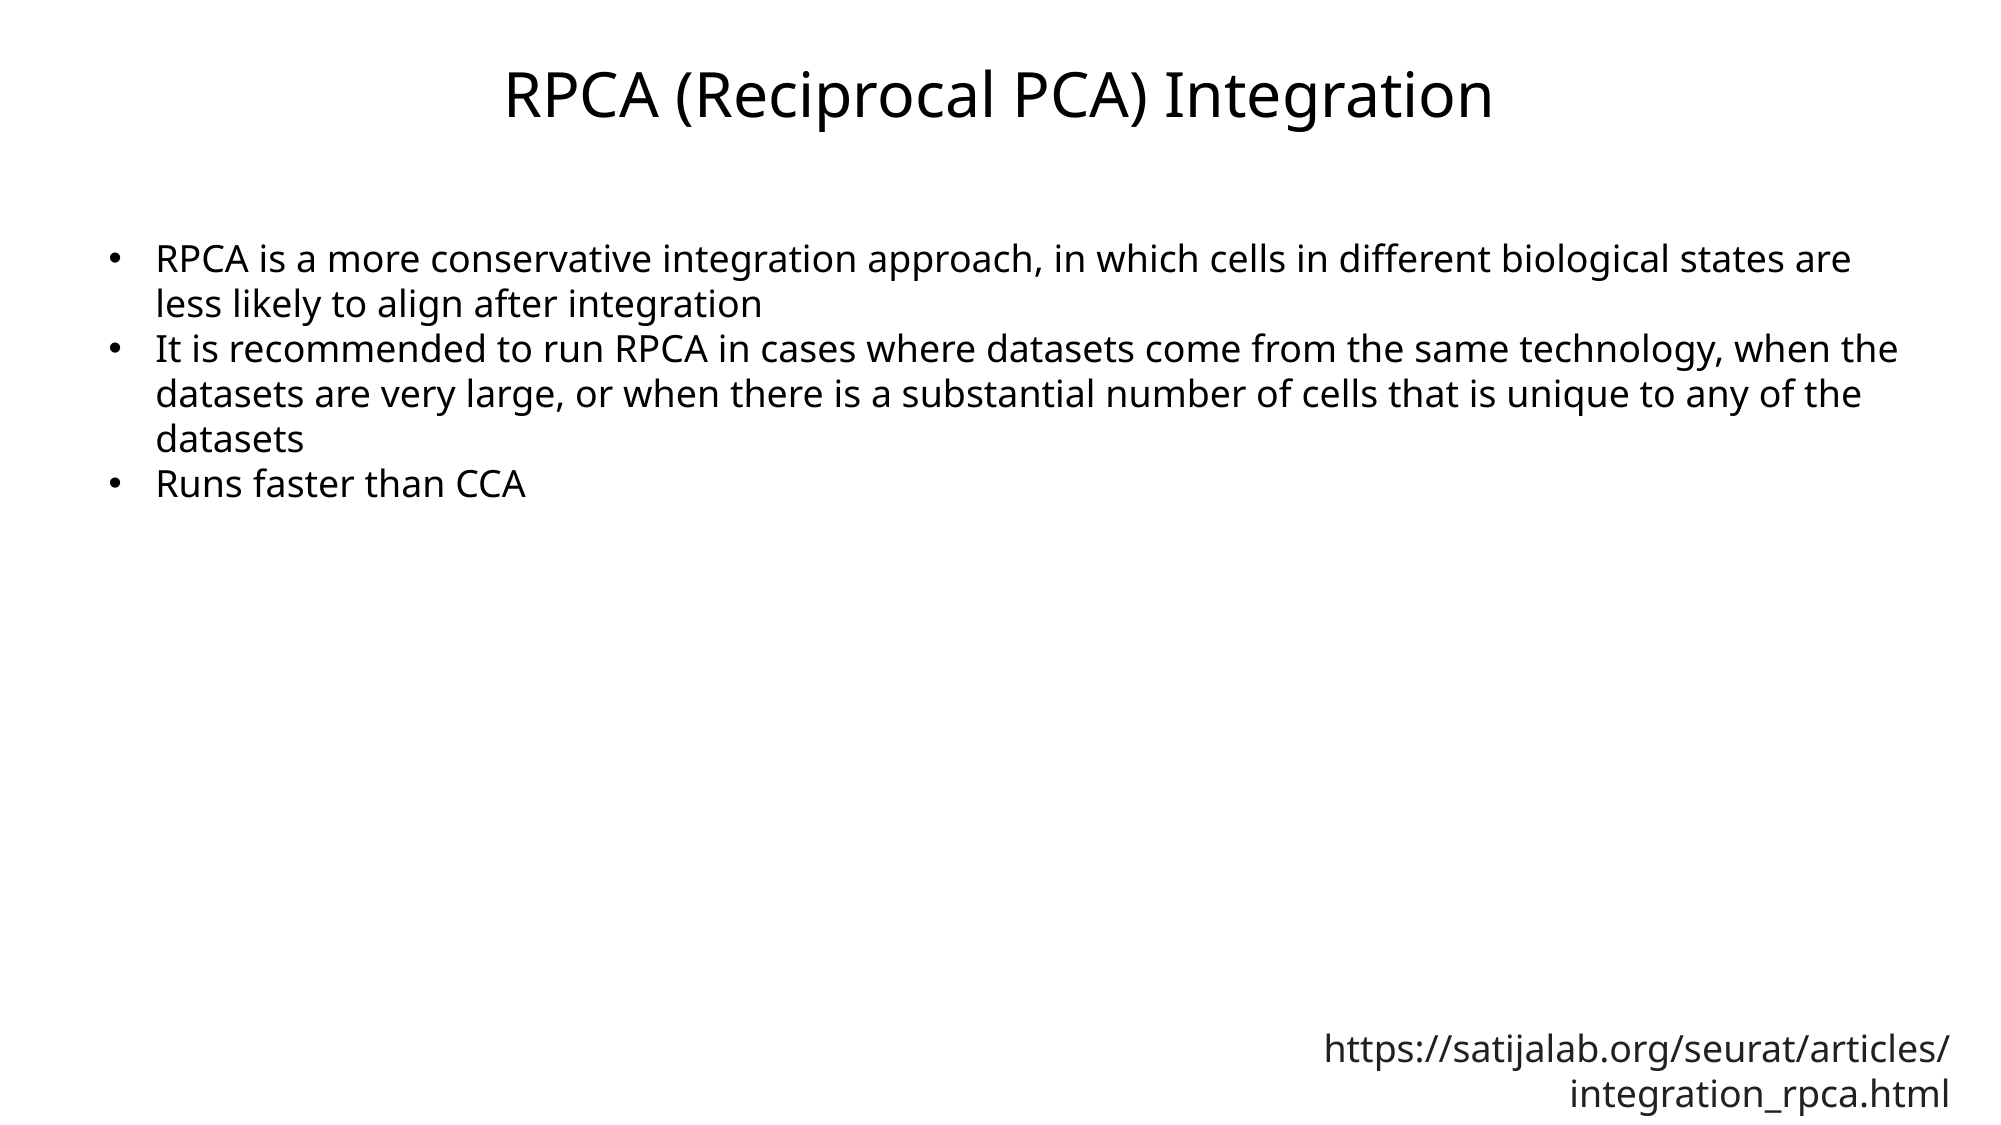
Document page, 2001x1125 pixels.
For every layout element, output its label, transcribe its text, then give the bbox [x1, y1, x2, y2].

text_box RPCA is a more conservative integration approach, in which cells in different biological states are less likely to align after integration It is recommended to run RPCA in cases where datasets come from the same technology, when the datasets are very large, or when there is a substantial number of cells that is unique to any of the datasets Runs faster than CCA [93, 227, 1937, 558]
text_box https://satijalab.org/seurat/articles/integration_rpca.html [965, 1017, 1966, 1123]
text_box RPCA (Reciprocal PCA) Integration [137, 0, 1863, 207]
